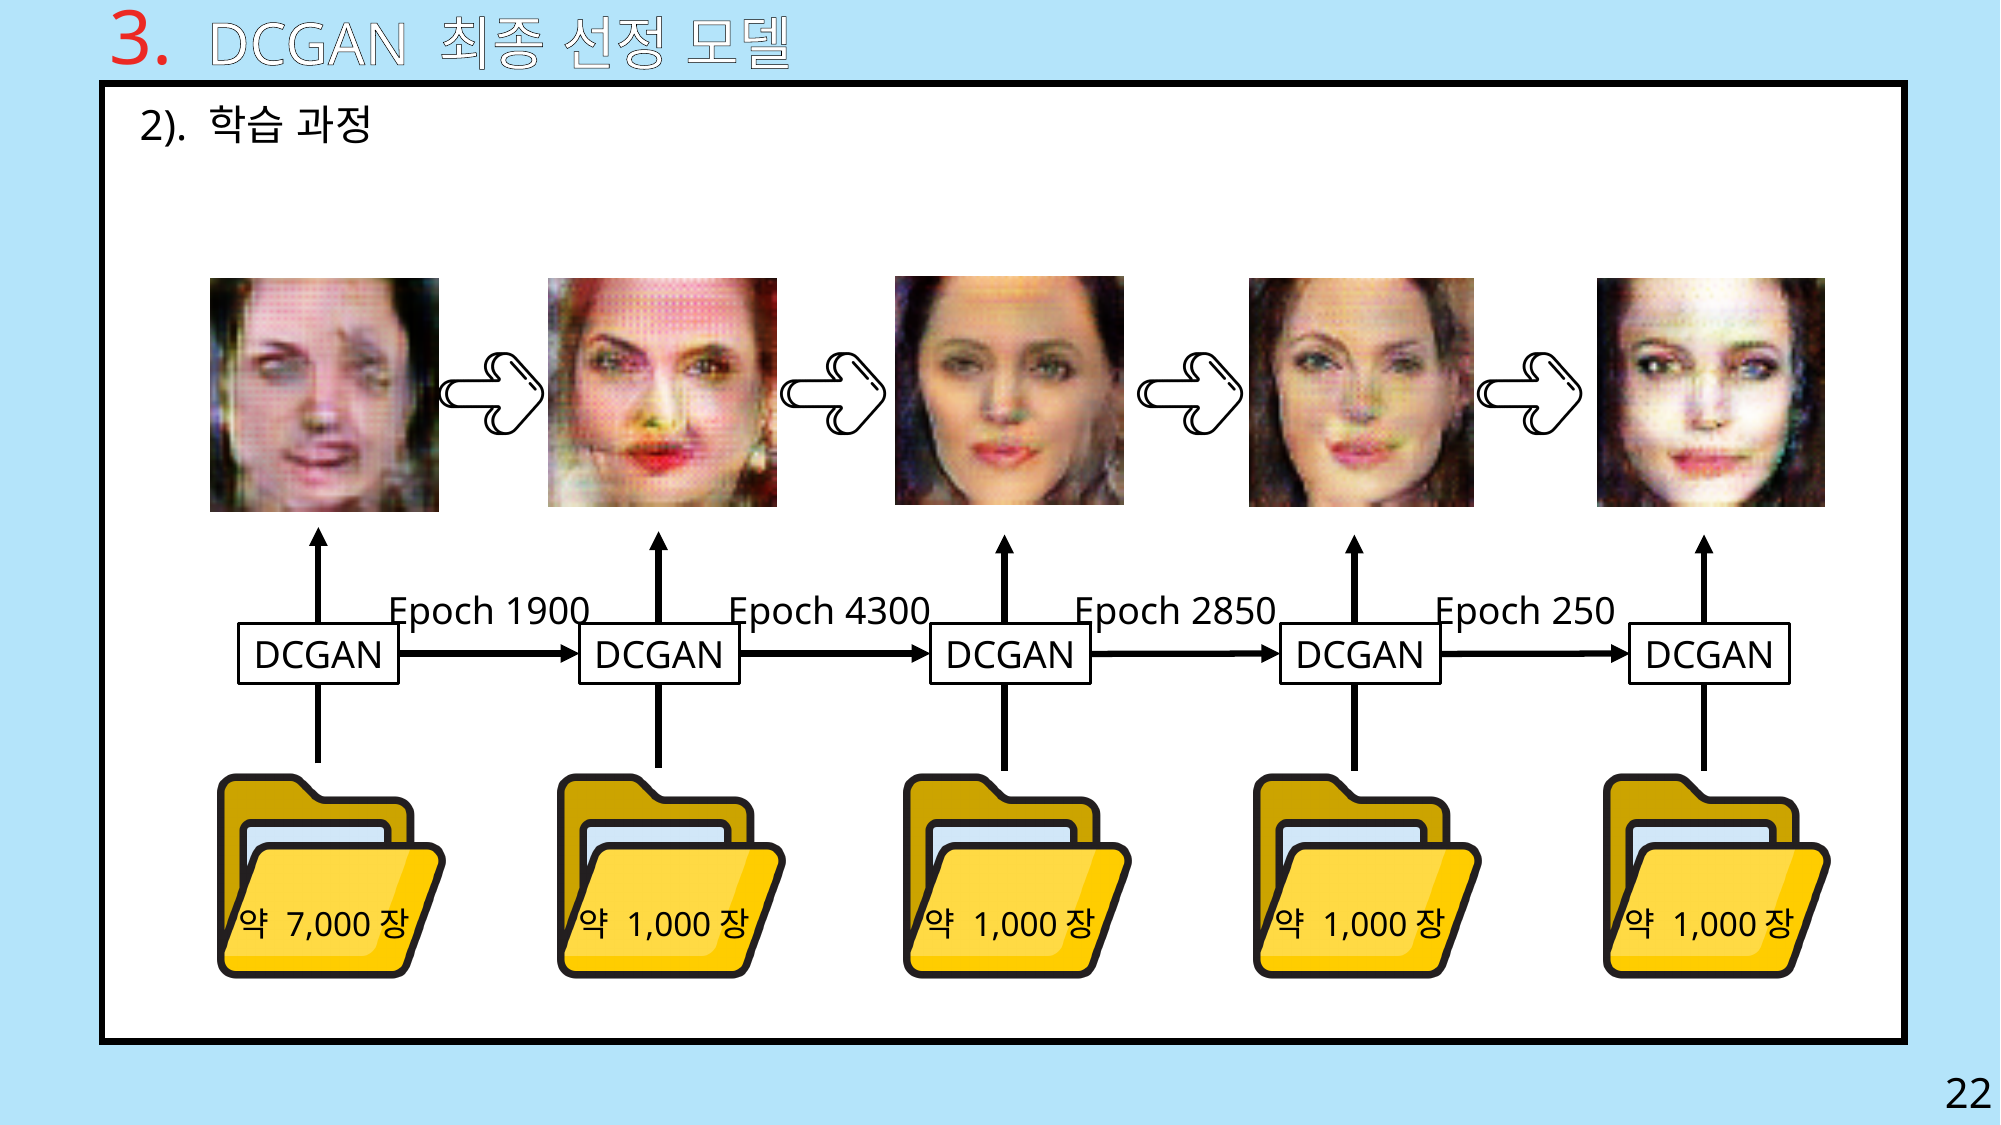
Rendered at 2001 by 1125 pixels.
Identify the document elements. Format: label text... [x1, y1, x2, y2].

text_box DCGAN [930, 653, 1091, 684]
picture [1245, 743, 1488, 986]
text_box DCGAN [1629, 653, 1790, 684]
text_box DCGAN [930, 623, 1091, 652]
text_box DCGAN [1280, 653, 1441, 684]
text_box DCGAN [1629, 623, 1790, 652]
text_box 22 [1930, 1059, 2000, 1125]
picture [1132, 278, 1590, 507]
picture [895, 276, 1124, 505]
text_box DCGAN [1280, 623, 1441, 652]
text_box DCGAN [579, 650, 740, 684]
picture [895, 743, 1138, 986]
text_box Epoch 250 [1419, 579, 1631, 640]
text_box Epoch 1900 [372, 579, 606, 640]
picture [549, 743, 792, 986]
picture [1594, 743, 1837, 986]
text_box 3. DCGAN 최종 선정 모델 [94, 0, 807, 88]
text_box DCGAN [238, 623, 399, 645]
text_box Epoch 4300 [712, 579, 946, 640]
text_box 2). 학습 과정 [124, 91, 389, 157]
picture [1596, 278, 1825, 507]
text_box Epoch 2850 [1058, 579, 1292, 640]
text_box DCGAN [579, 623, 740, 649]
text_box DCGAN [238, 646, 399, 684]
picture [210, 278, 894, 512]
picture [209, 743, 452, 986]
